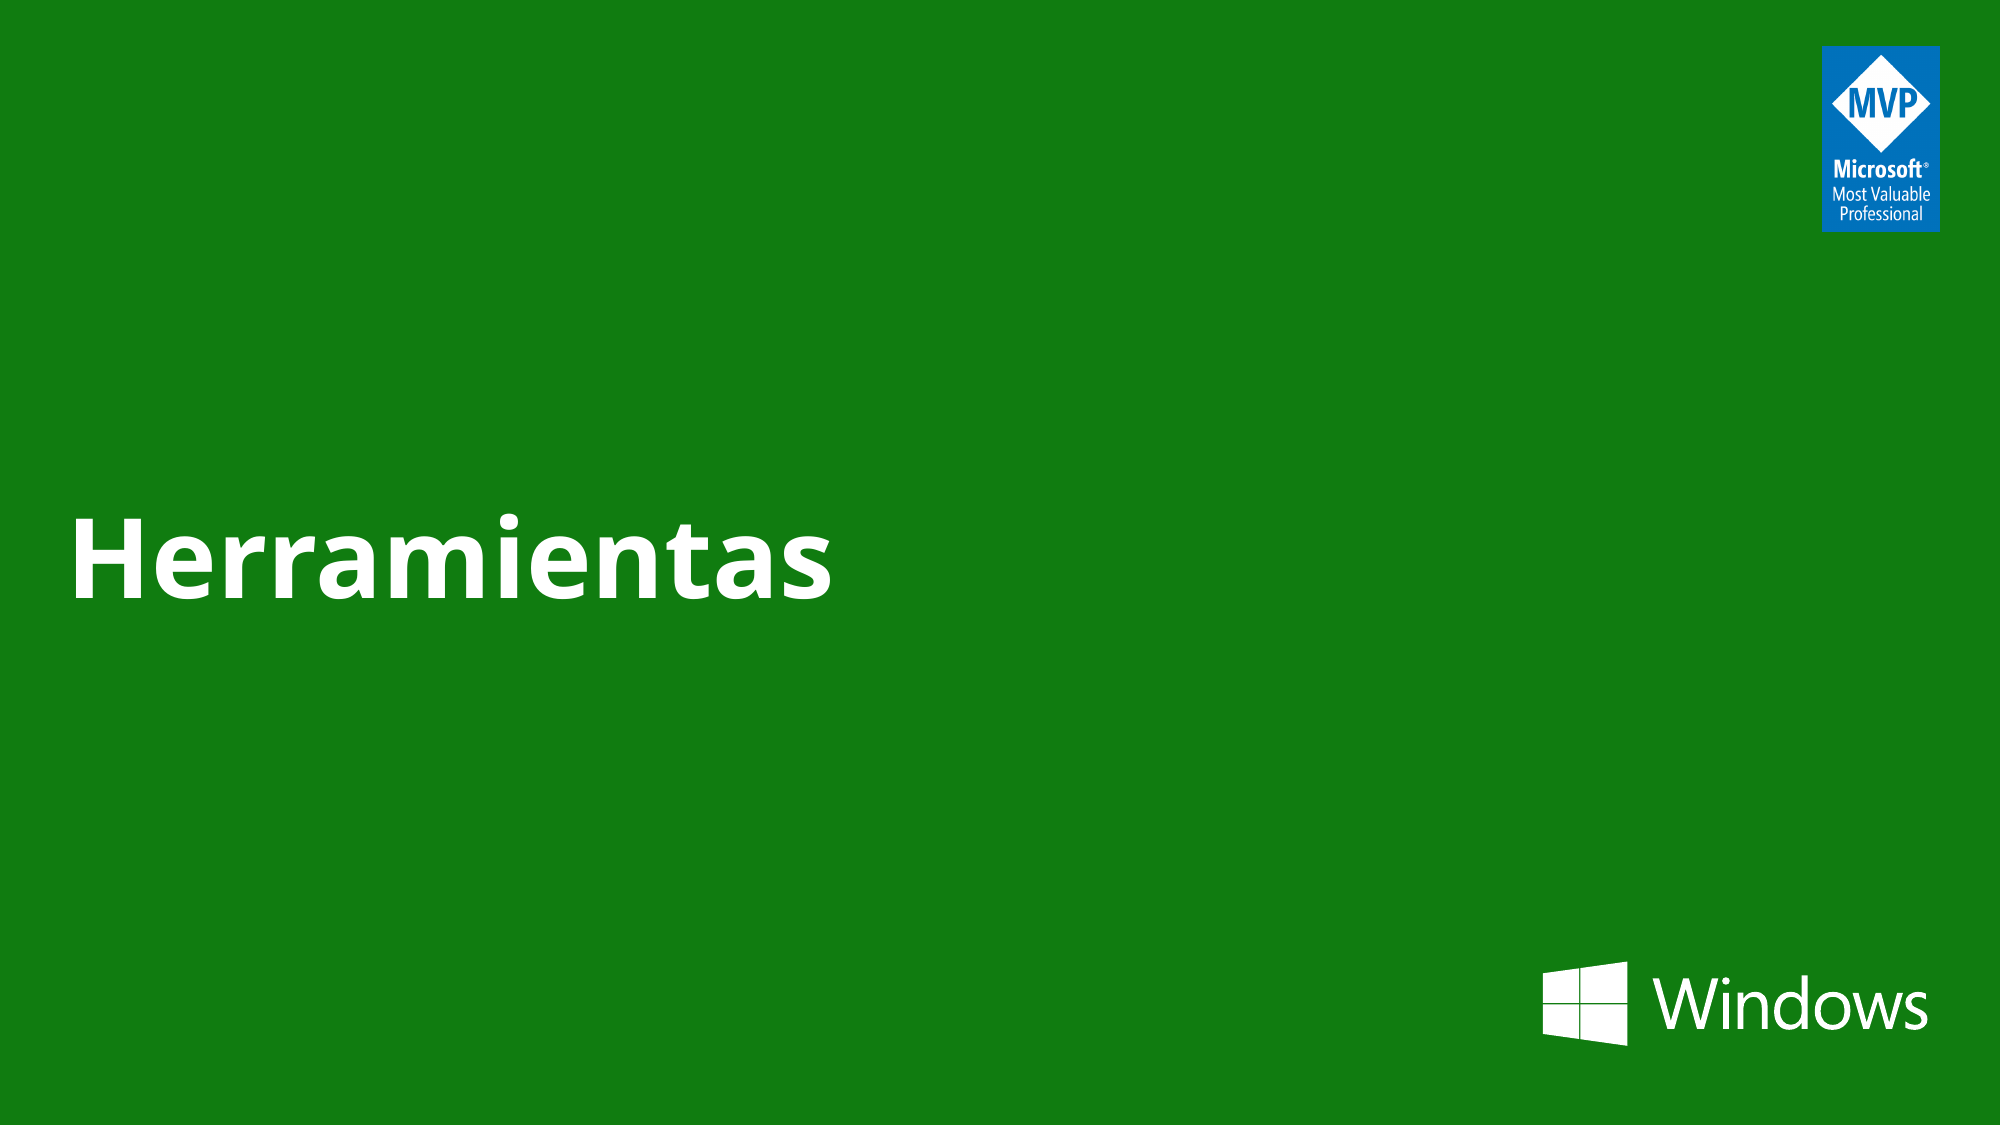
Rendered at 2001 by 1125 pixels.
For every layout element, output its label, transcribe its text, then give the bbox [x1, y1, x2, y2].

title Herramientas [44, 483, 1954, 642]
picture [1822, 46, 1940, 232]
